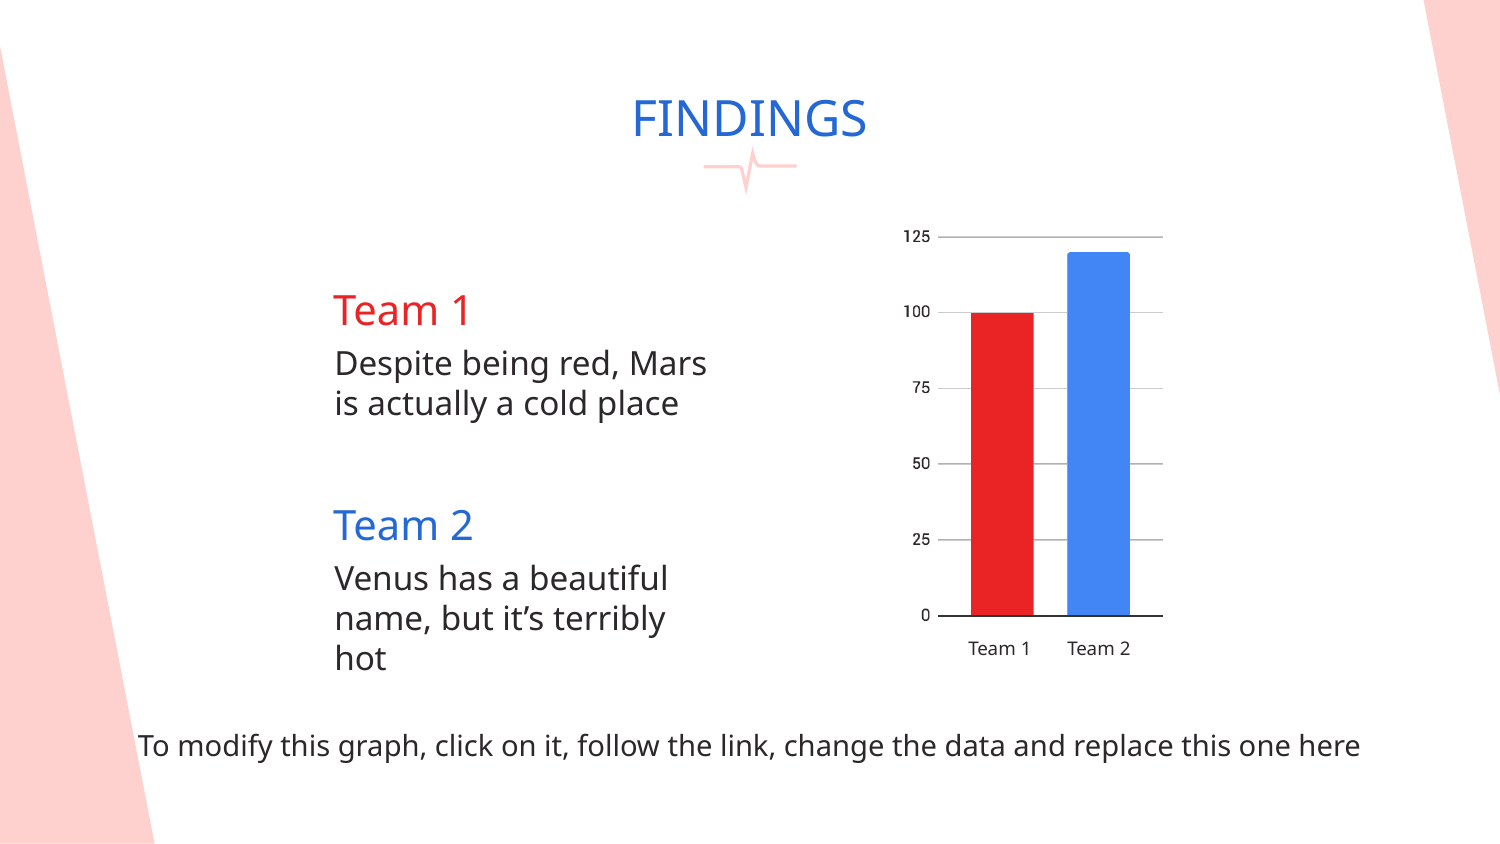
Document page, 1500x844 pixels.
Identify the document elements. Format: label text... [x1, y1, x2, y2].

text_box Despite being red, Mars is actually a cold place [319, 342, 742, 441]
picture [887, 214, 1177, 639]
title FINDINGS [0, 71, 1500, 141]
text_box Team 1 [318, 284, 728, 335]
text_box Team 2 [1059, 647, 1139, 658]
text_box Venus has a beautiful name, but it’s terribly hot [319, 557, 742, 655]
text_box To modify this graph, click on it, follow the link, change the data and replace this one here [116, 727, 1383, 765]
text_box Team 2 [318, 498, 728, 550]
text_box Team 1 [960, 647, 1040, 658]
